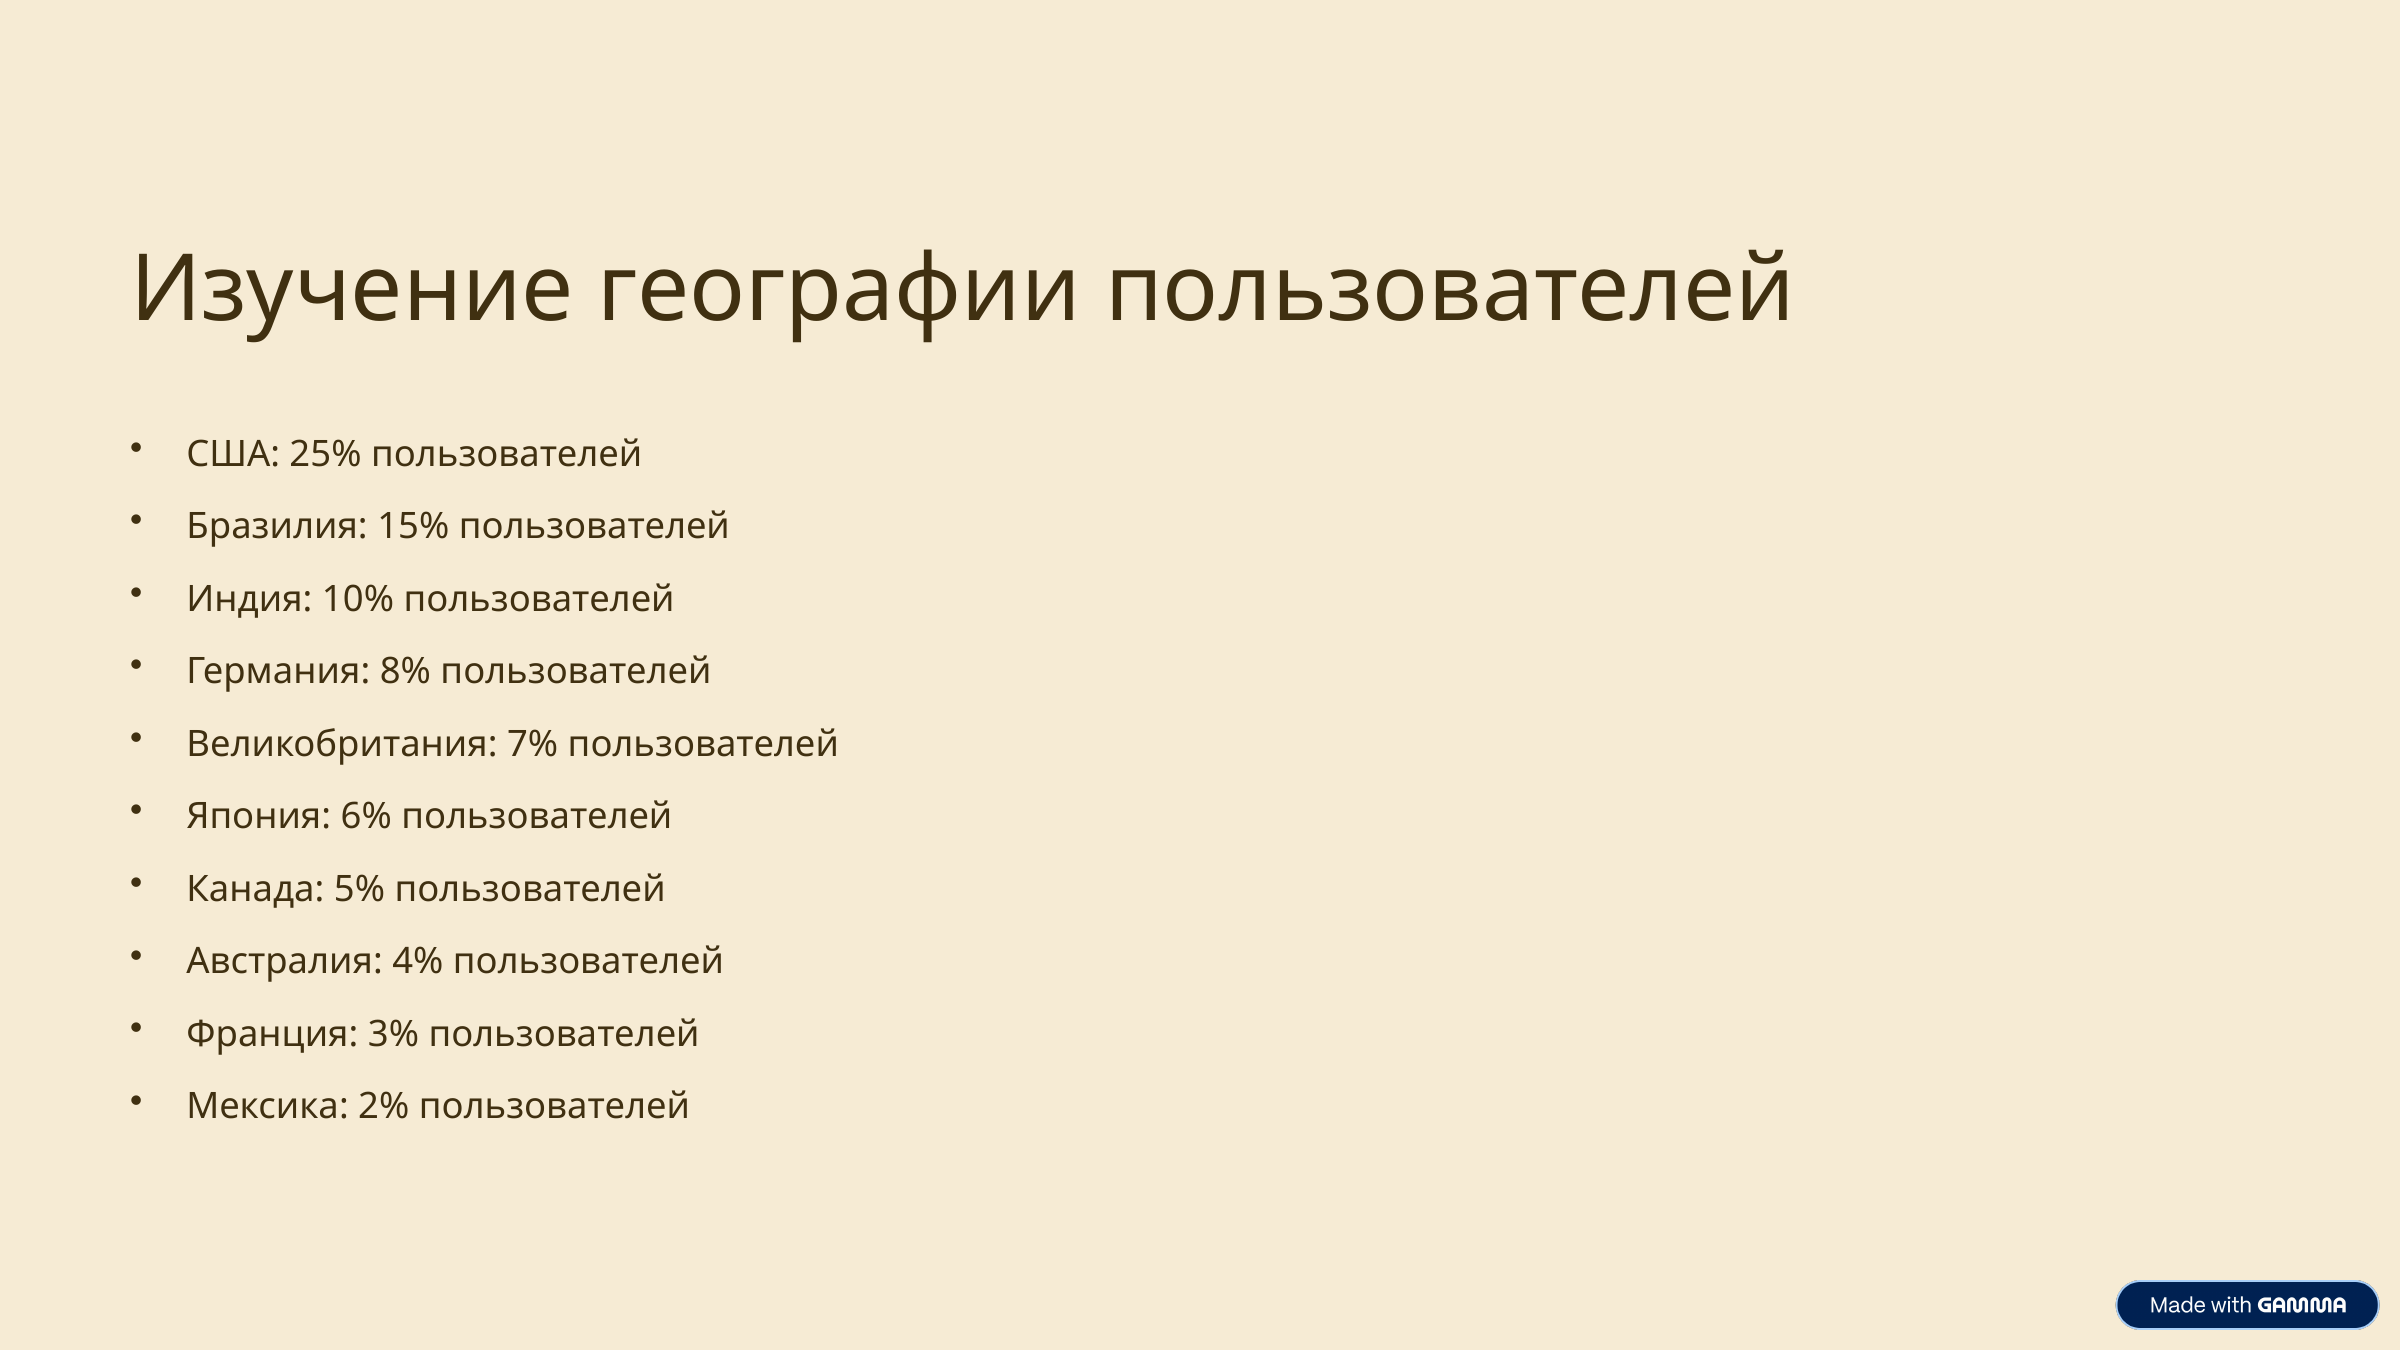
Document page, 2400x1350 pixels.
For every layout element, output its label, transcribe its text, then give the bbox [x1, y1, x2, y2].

picture [2106, 1271, 2389, 1339]
text_box Австралия: 4% пользователей [130, 921, 2270, 982]
text_box Бразилия: 15% пользователей [130, 486, 2270, 547]
text_box Великобритания: 7% пользователей [130, 704, 2270, 764]
text_box Мексика: 2% пользователей [130, 1066, 2270, 1127]
text_box Индия: 10% пользователей [130, 559, 2270, 619]
text_box США: 25% пользователей [130, 414, 2270, 474]
text_box Изучение географии пользователей [130, 223, 1768, 340]
text_box Канада: 5% пользователей [130, 849, 2270, 909]
text_box Япония: 6% пользователей [130, 776, 2270, 837]
text_box Германия: 8% пользователей [130, 631, 2270, 692]
text_box Франция: 3% пользователей [130, 994, 2270, 1054]
